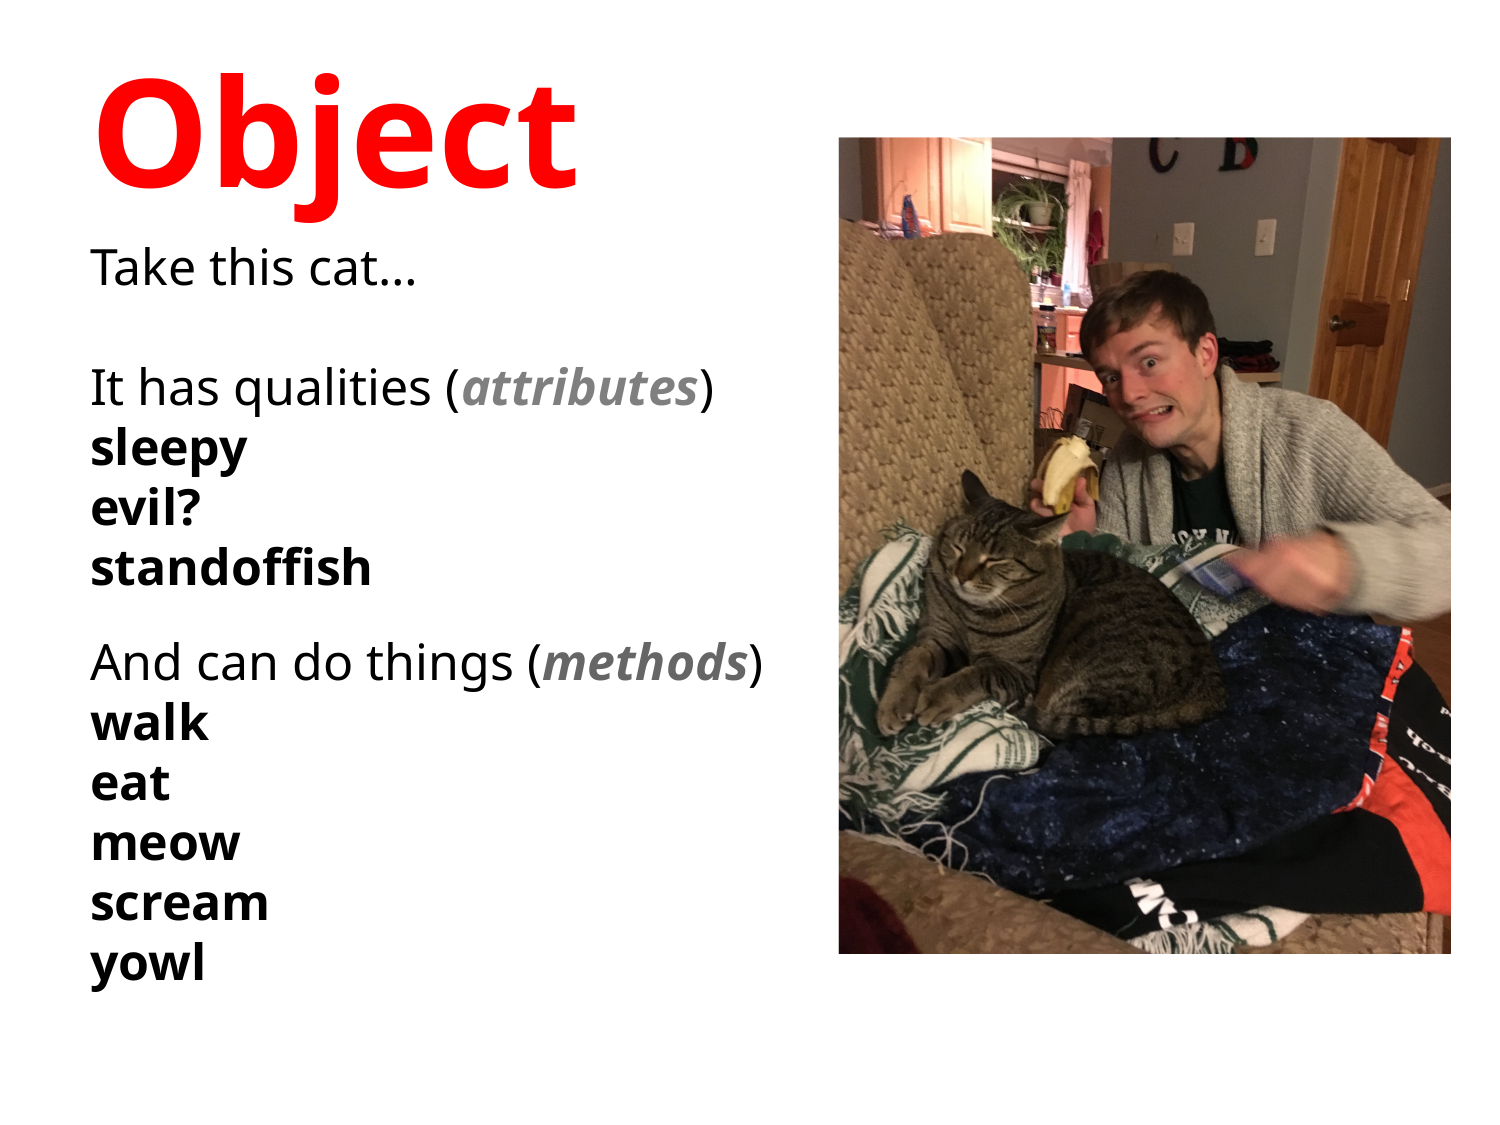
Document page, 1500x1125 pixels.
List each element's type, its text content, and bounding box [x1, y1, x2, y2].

picture [736, 139, 1500, 953]
title Object [75, 45, 1425, 220]
list Take this cat… It has qualities (attributes) sleepy evil? standoffish And can do things (methods) walk eat meow scream yowl [75, 220, 931, 1092]
